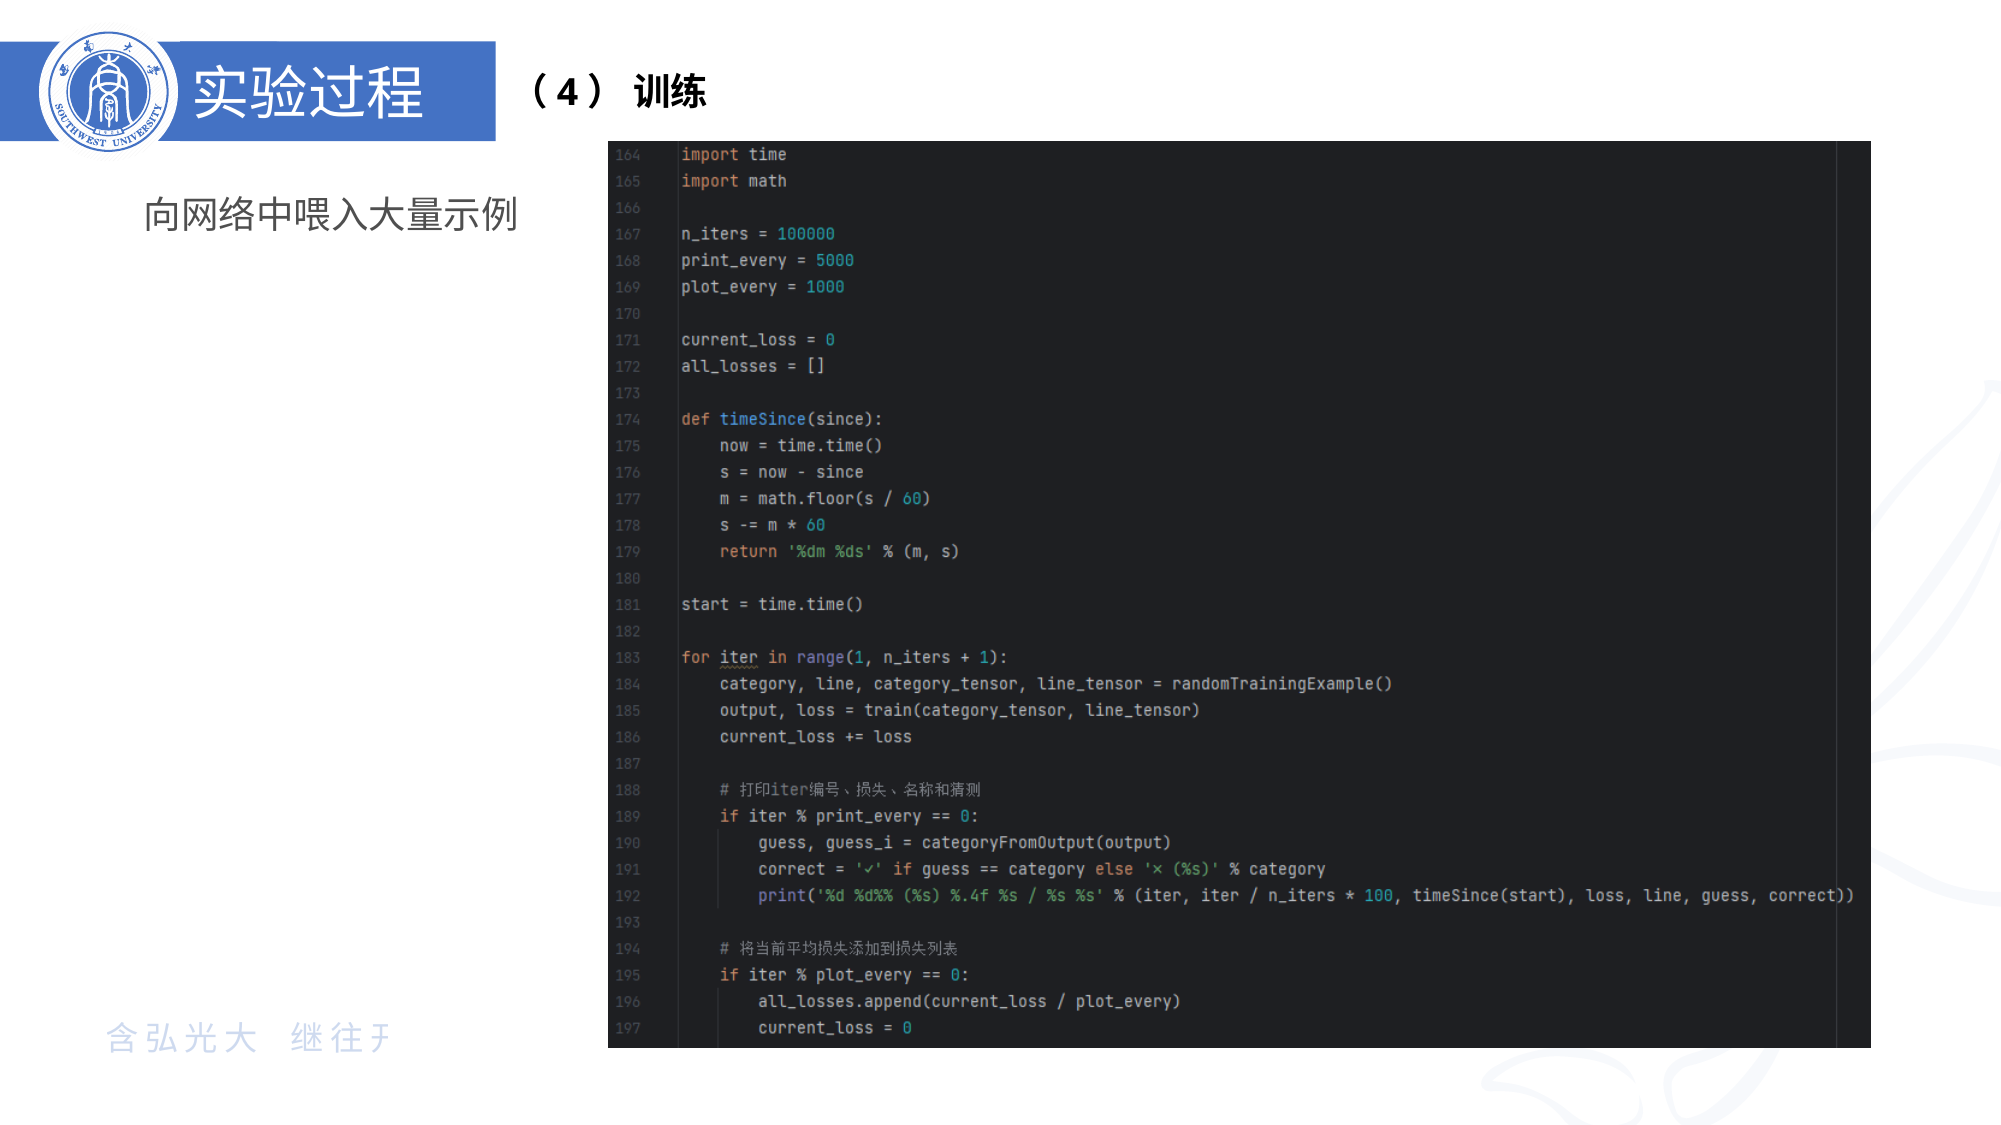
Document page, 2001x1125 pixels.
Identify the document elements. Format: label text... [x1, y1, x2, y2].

text_box 向网络中喂入大量示例 [129, 183, 608, 244]
list 实验过程 [180, 41, 496, 142]
picture [608, 141, 1871, 1048]
text_box （4） 训练 [495, 60, 1085, 121]
